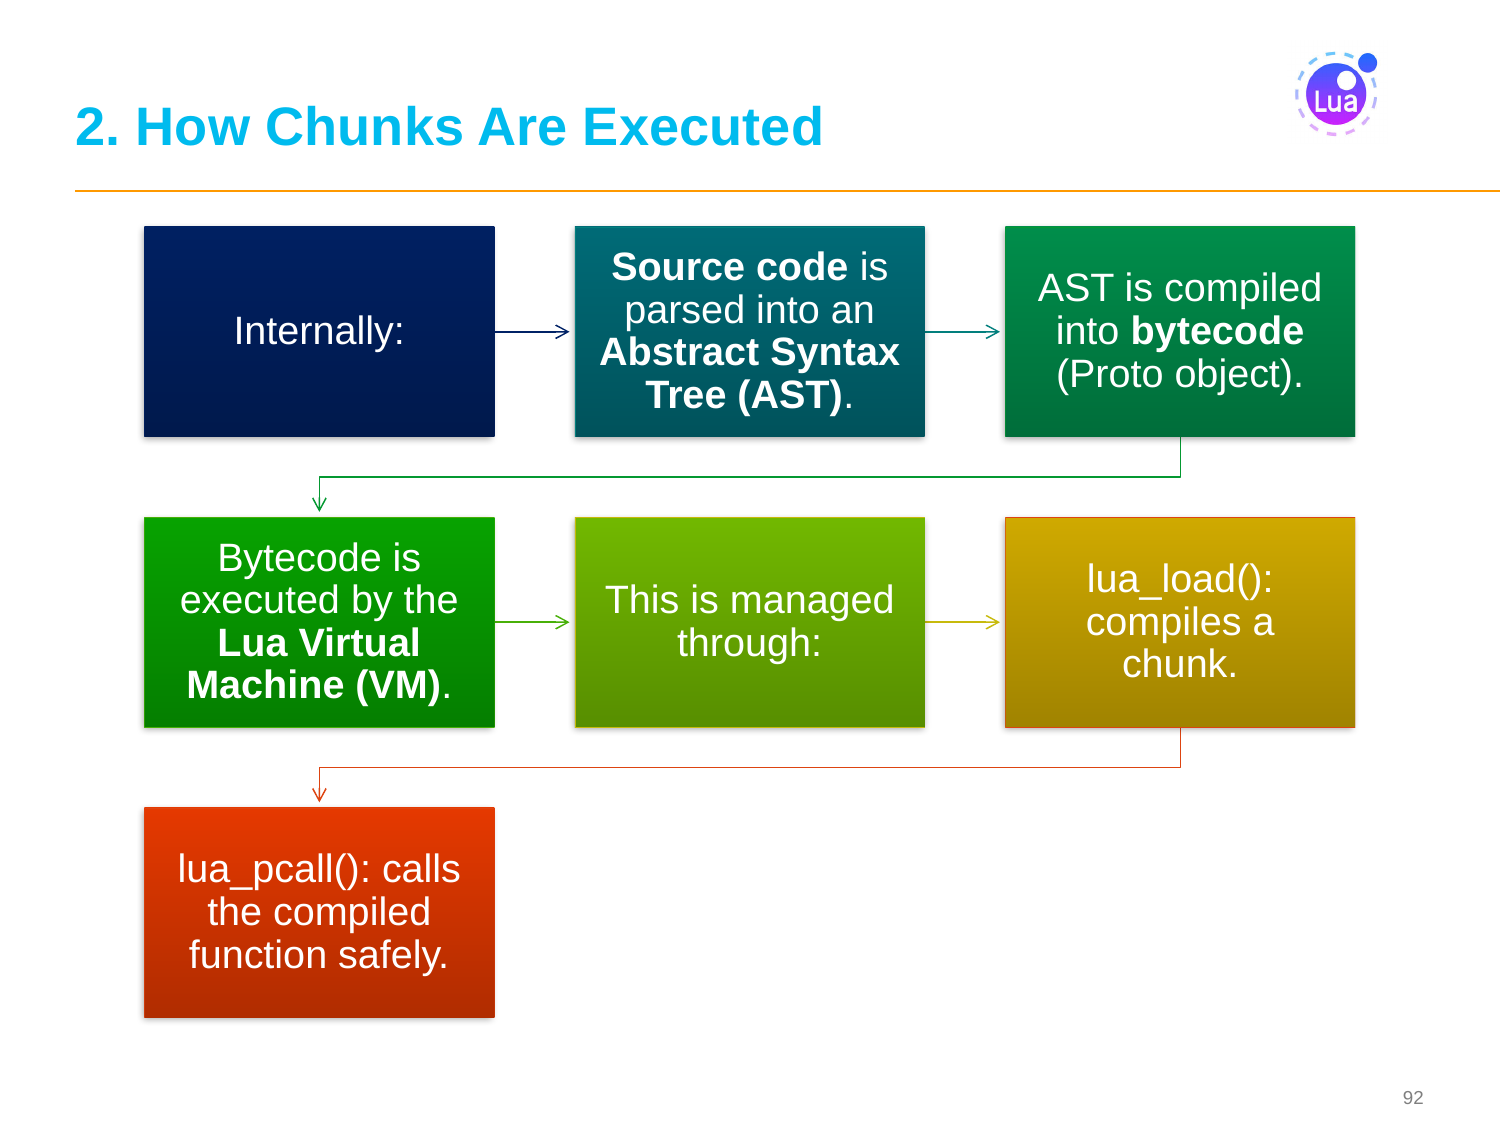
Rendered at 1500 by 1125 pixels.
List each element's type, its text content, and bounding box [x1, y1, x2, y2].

title 2. How Chunks Are Executed [75, 27, 1422, 157]
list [74, 226, 1425, 1019]
